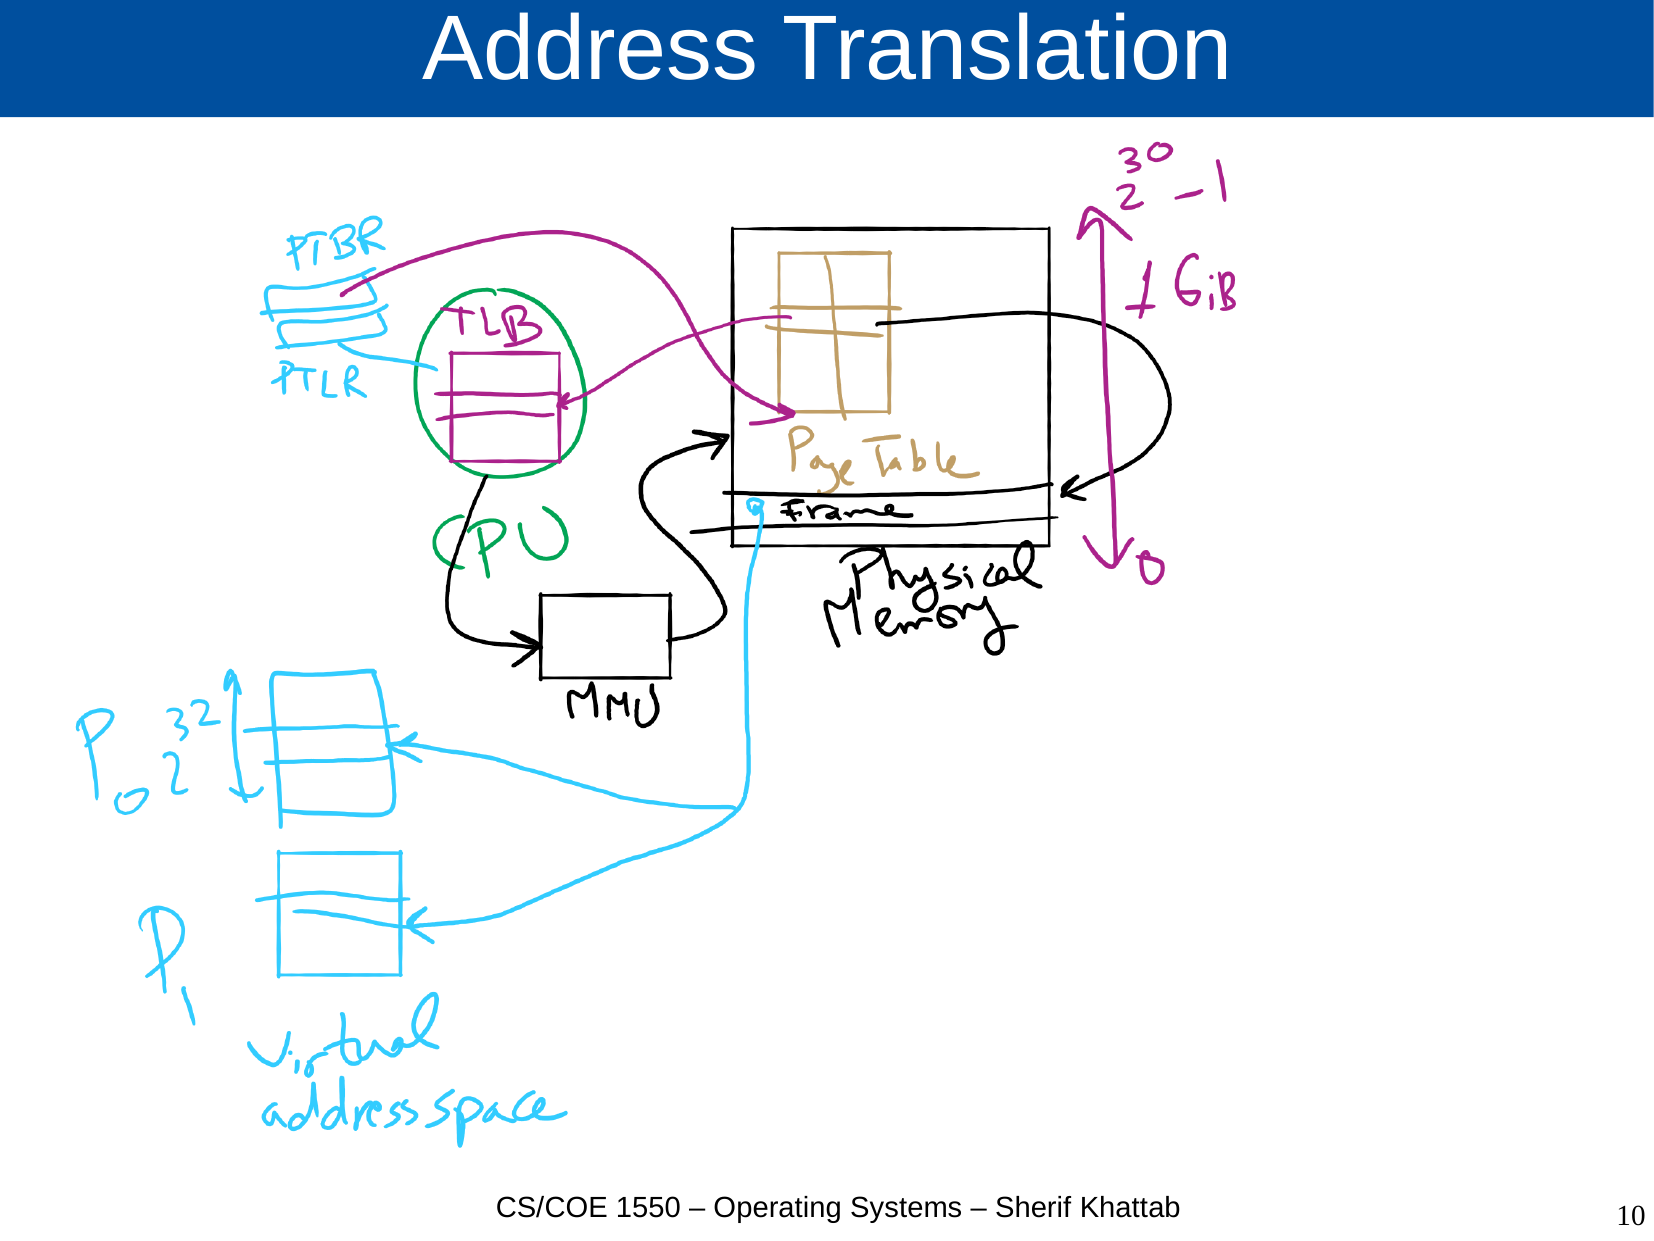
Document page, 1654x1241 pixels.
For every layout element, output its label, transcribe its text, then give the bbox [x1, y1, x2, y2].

picture [64, 130, 1606, 1159]
footer CS/COE 1550 – Operating Systems – Sherif Khattab [460, 1190, 1217, 1241]
slide_number 10 [1265, 1198, 1647, 1241]
title Address Translation [0, 0, 1654, 118]
